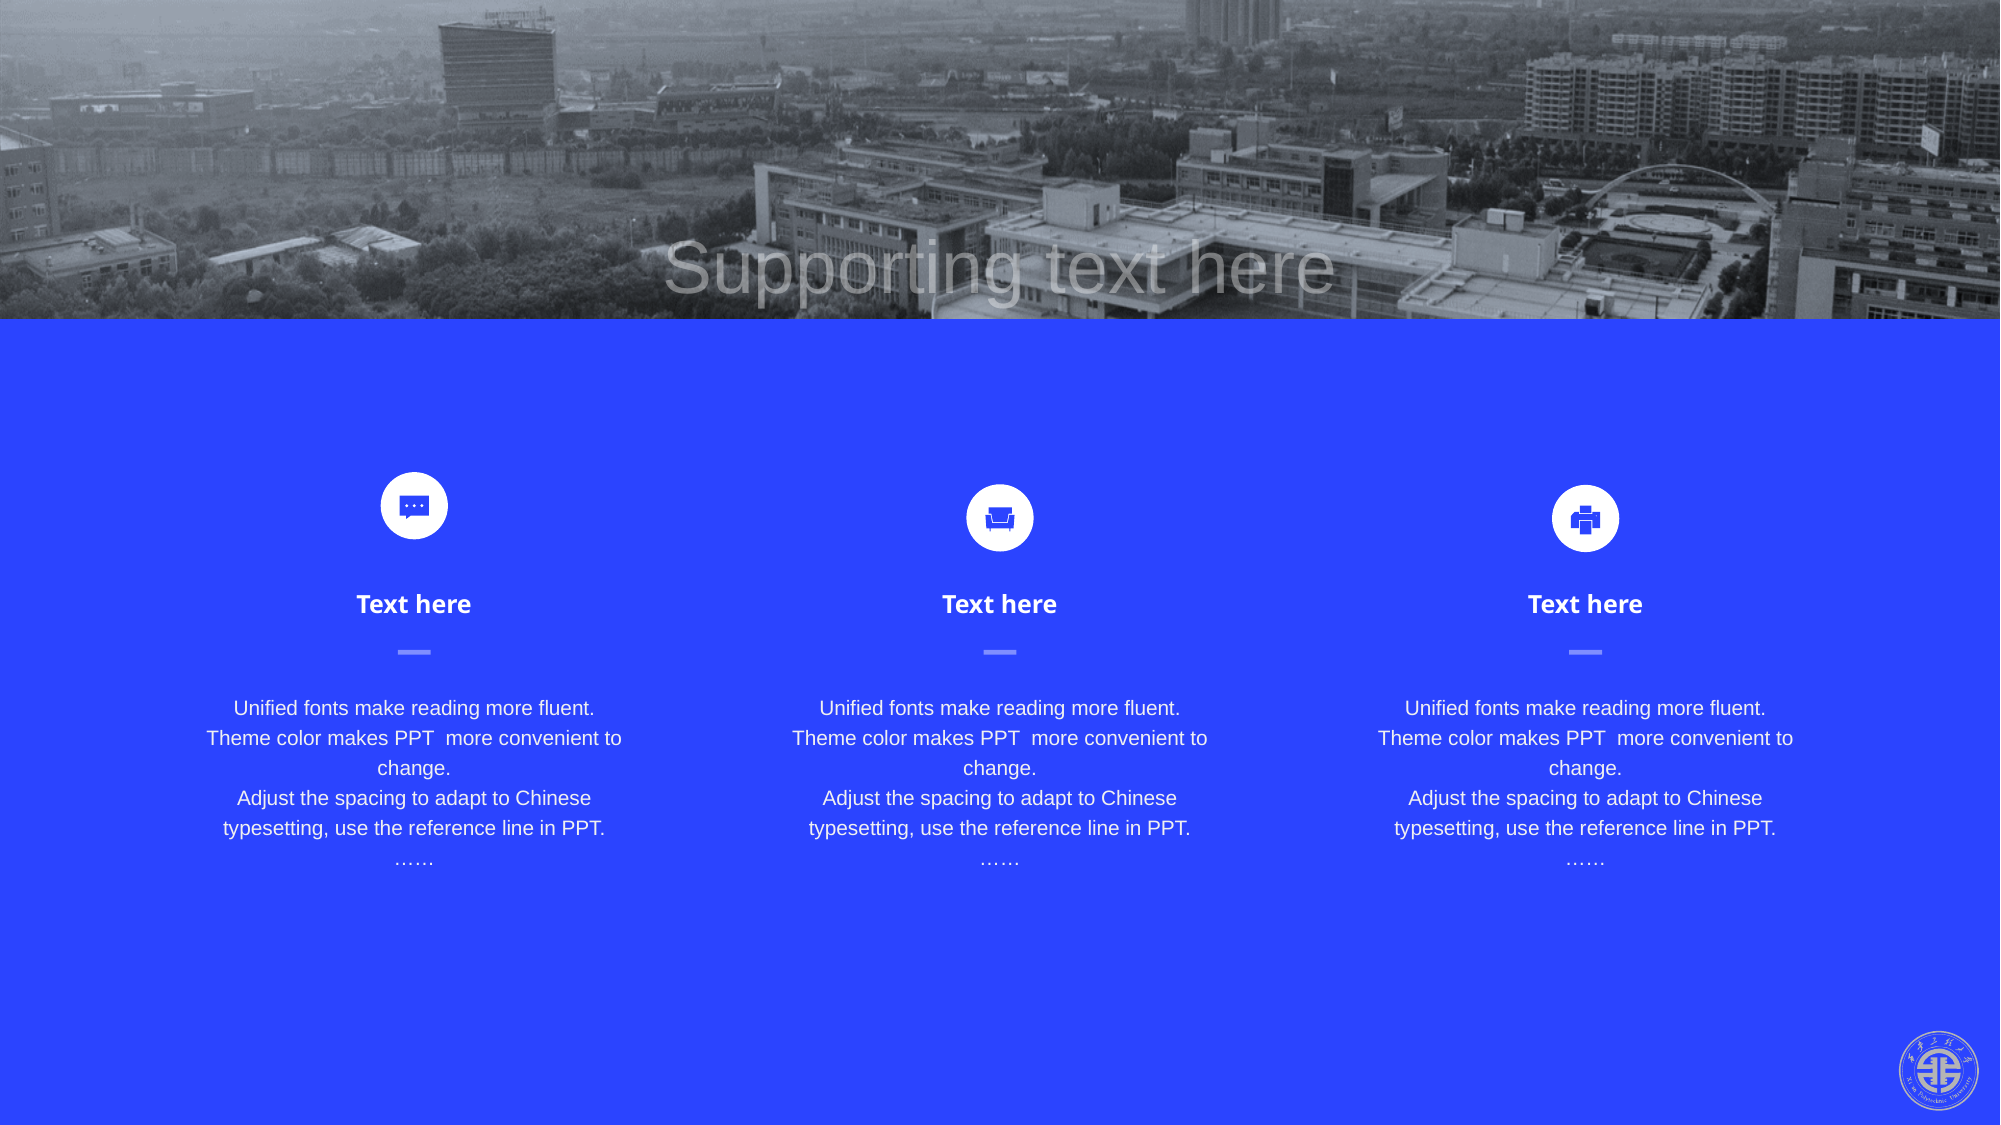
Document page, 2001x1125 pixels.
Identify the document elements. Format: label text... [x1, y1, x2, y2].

text_box [397, 649, 432, 656]
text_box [380, 472, 448, 540]
text_box Supporting text here [603, 193, 1397, 317]
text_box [1551, 484, 1620, 553]
text_box Text here [341, 581, 487, 627]
text_box [0, 320, 2000, 1125]
text_box Text here [927, 581, 1073, 627]
text_box Unified fonts make reading more fluent. Theme color makes PPT more convenient to change. Adjust the spacing to adapt to Chinese typesetting, use the reference line in PPT. …… [1345, 682, 1826, 877]
text_box [1568, 649, 1603, 656]
text_box [0, 0, 2000, 320]
text_box Unified fonts make reading more fluent. Theme color makes PPT more convenient to change. Adjust the spacing to adapt to Chinese typesetting, use the reference line in PPT. …… [759, 682, 1240, 877]
text_box [983, 649, 1017, 656]
text_box [1898, 1030, 1979, 1111]
text_box Text here [1512, 581, 1659, 627]
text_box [966, 484, 1034, 552]
text_box Unified fonts make reading more fluent. Theme color makes PPT more convenient to change. Adjust the spacing to adapt to Chinese typesetting, use the reference line in PPT. …… [174, 682, 655, 877]
